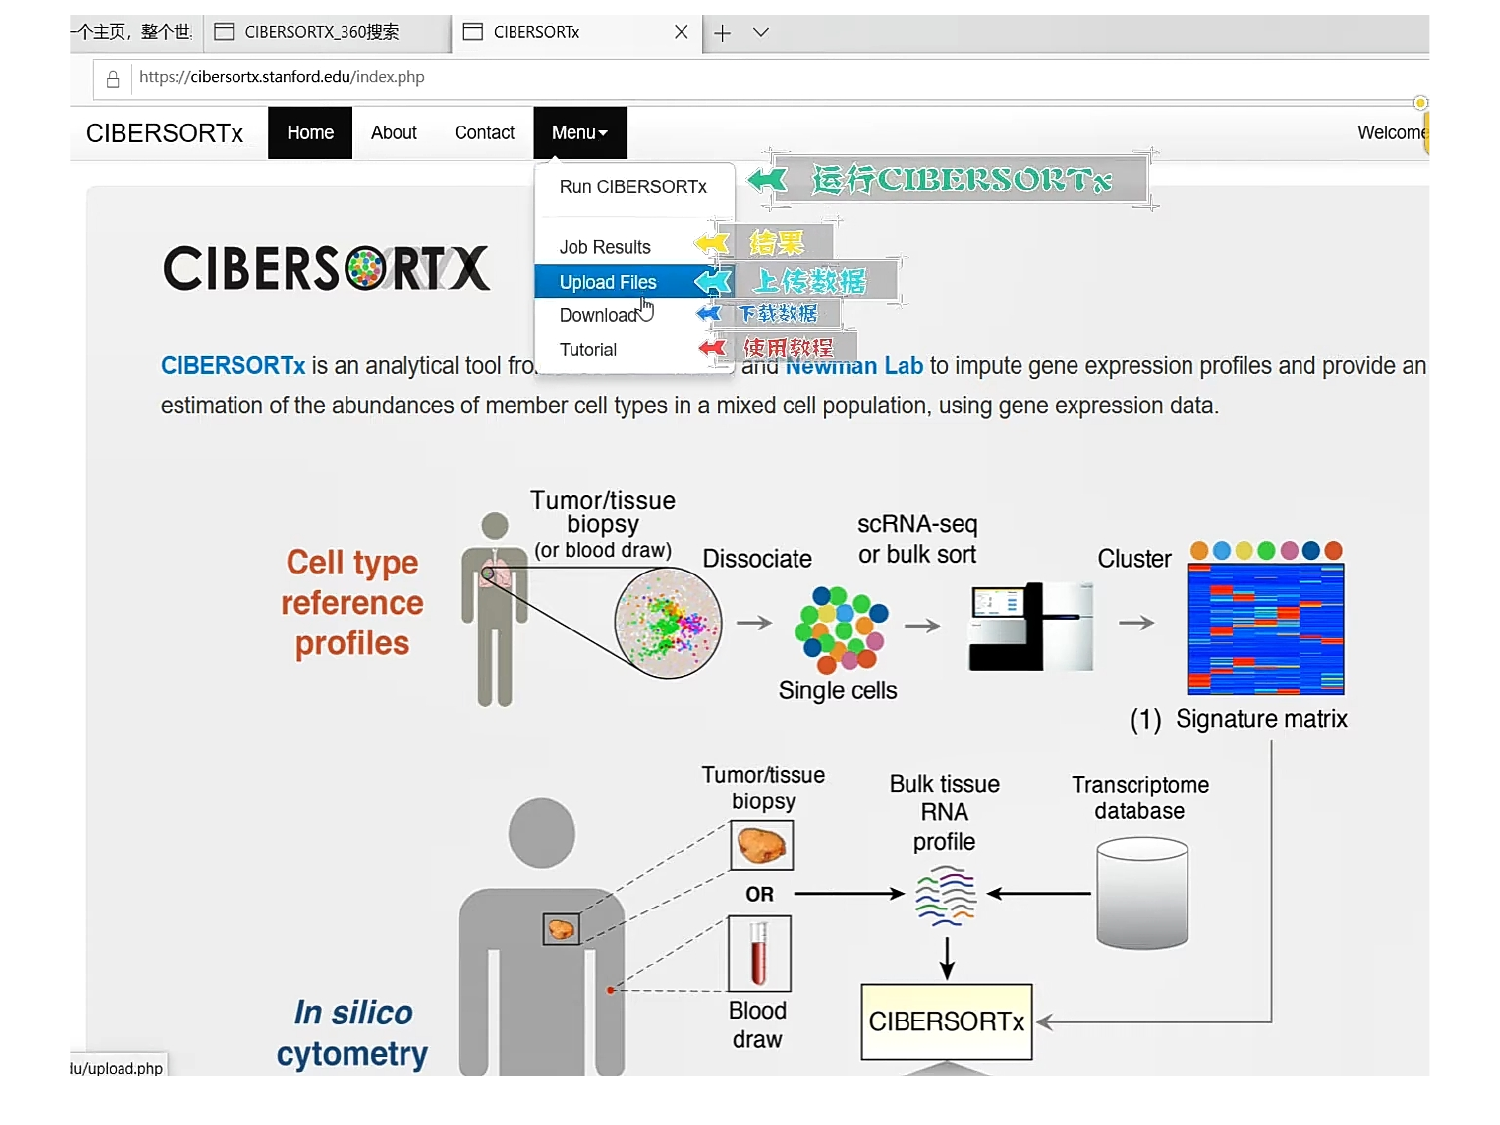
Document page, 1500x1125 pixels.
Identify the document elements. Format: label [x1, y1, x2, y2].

picture [70, 15, 1430, 1077]
